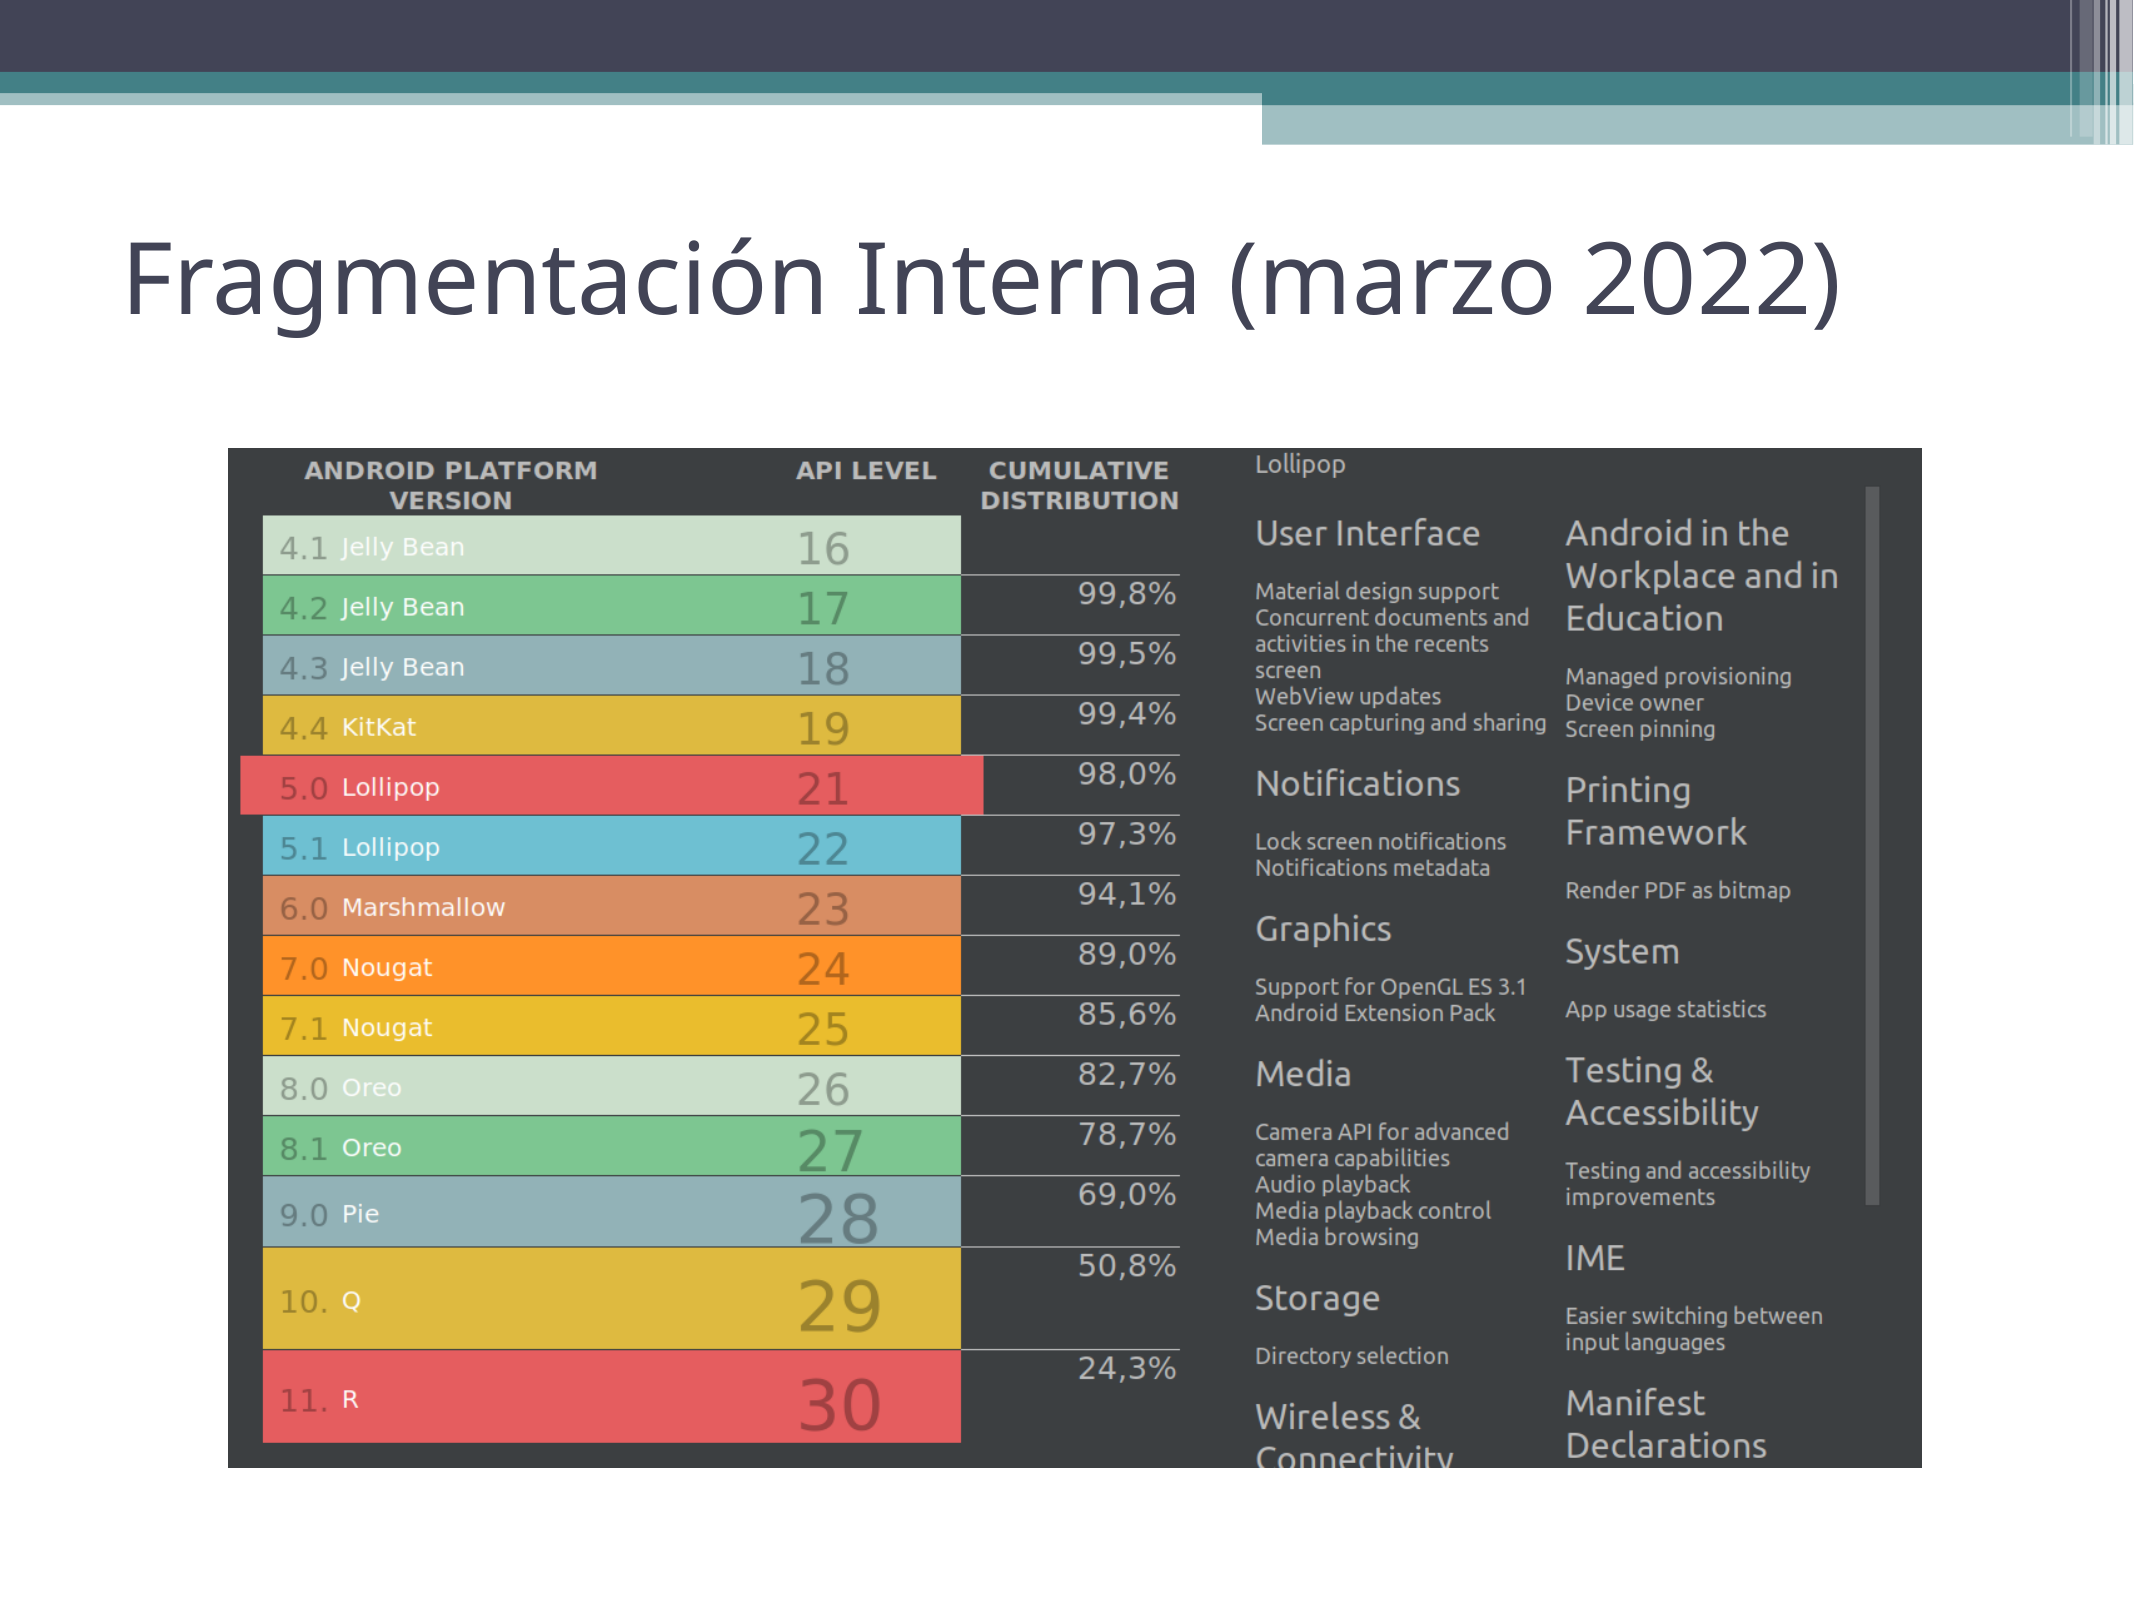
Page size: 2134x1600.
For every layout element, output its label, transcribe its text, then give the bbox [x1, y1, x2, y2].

picture [228, 448, 1922, 1468]
text_box Fragmentación Interna (marzo 2022) [106, 150, 2027, 399]
